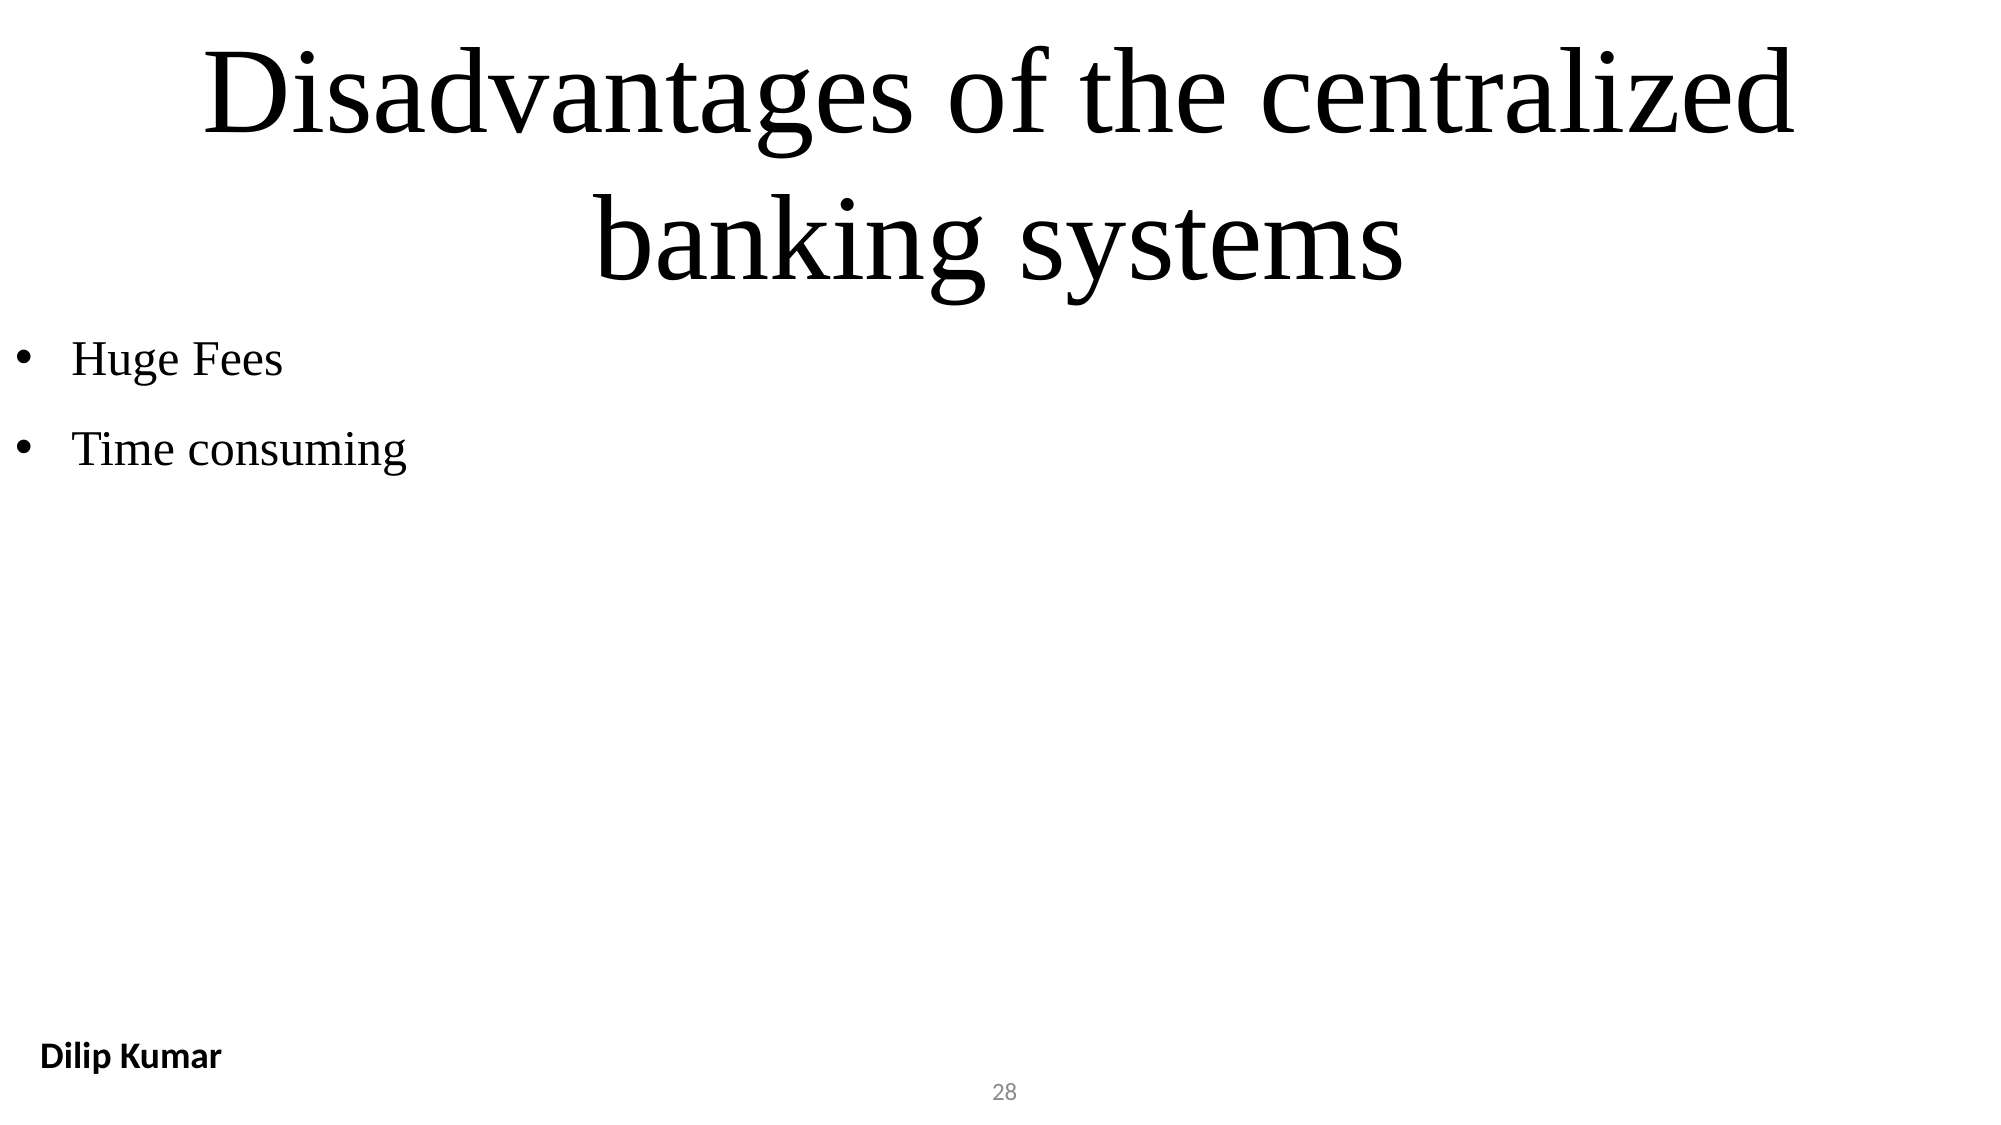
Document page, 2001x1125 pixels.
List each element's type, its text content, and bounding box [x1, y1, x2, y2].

slide_number 28 [967, 1060, 1033, 1120]
title Disadvantages of the centralized banking systems [0, 1, 2000, 228]
subtitle Huge Fees Time consuming [0, 228, 2000, 1125]
